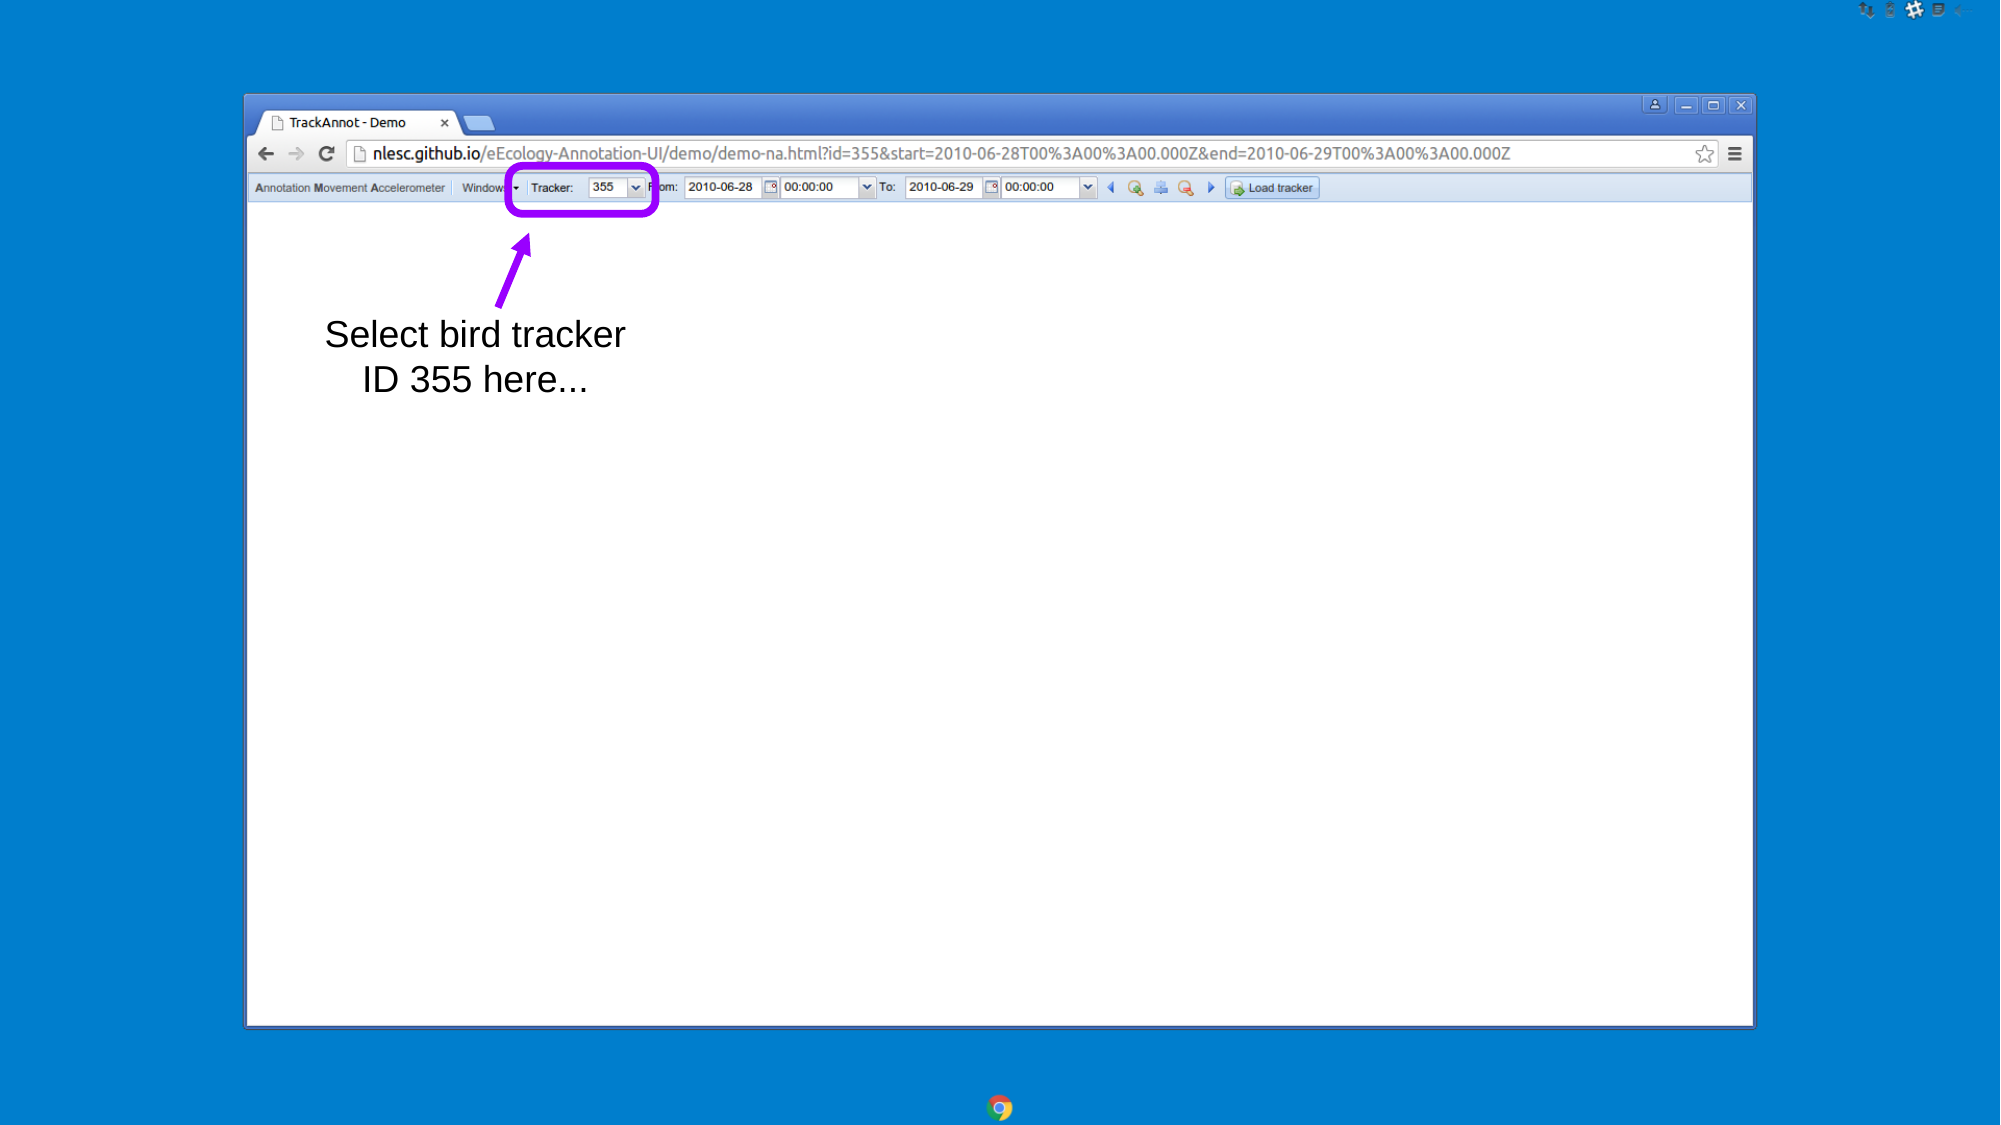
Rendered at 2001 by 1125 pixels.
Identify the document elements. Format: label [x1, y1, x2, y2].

picture [0, 0, 2000, 1125]
text_box [497, 232, 530, 308]
